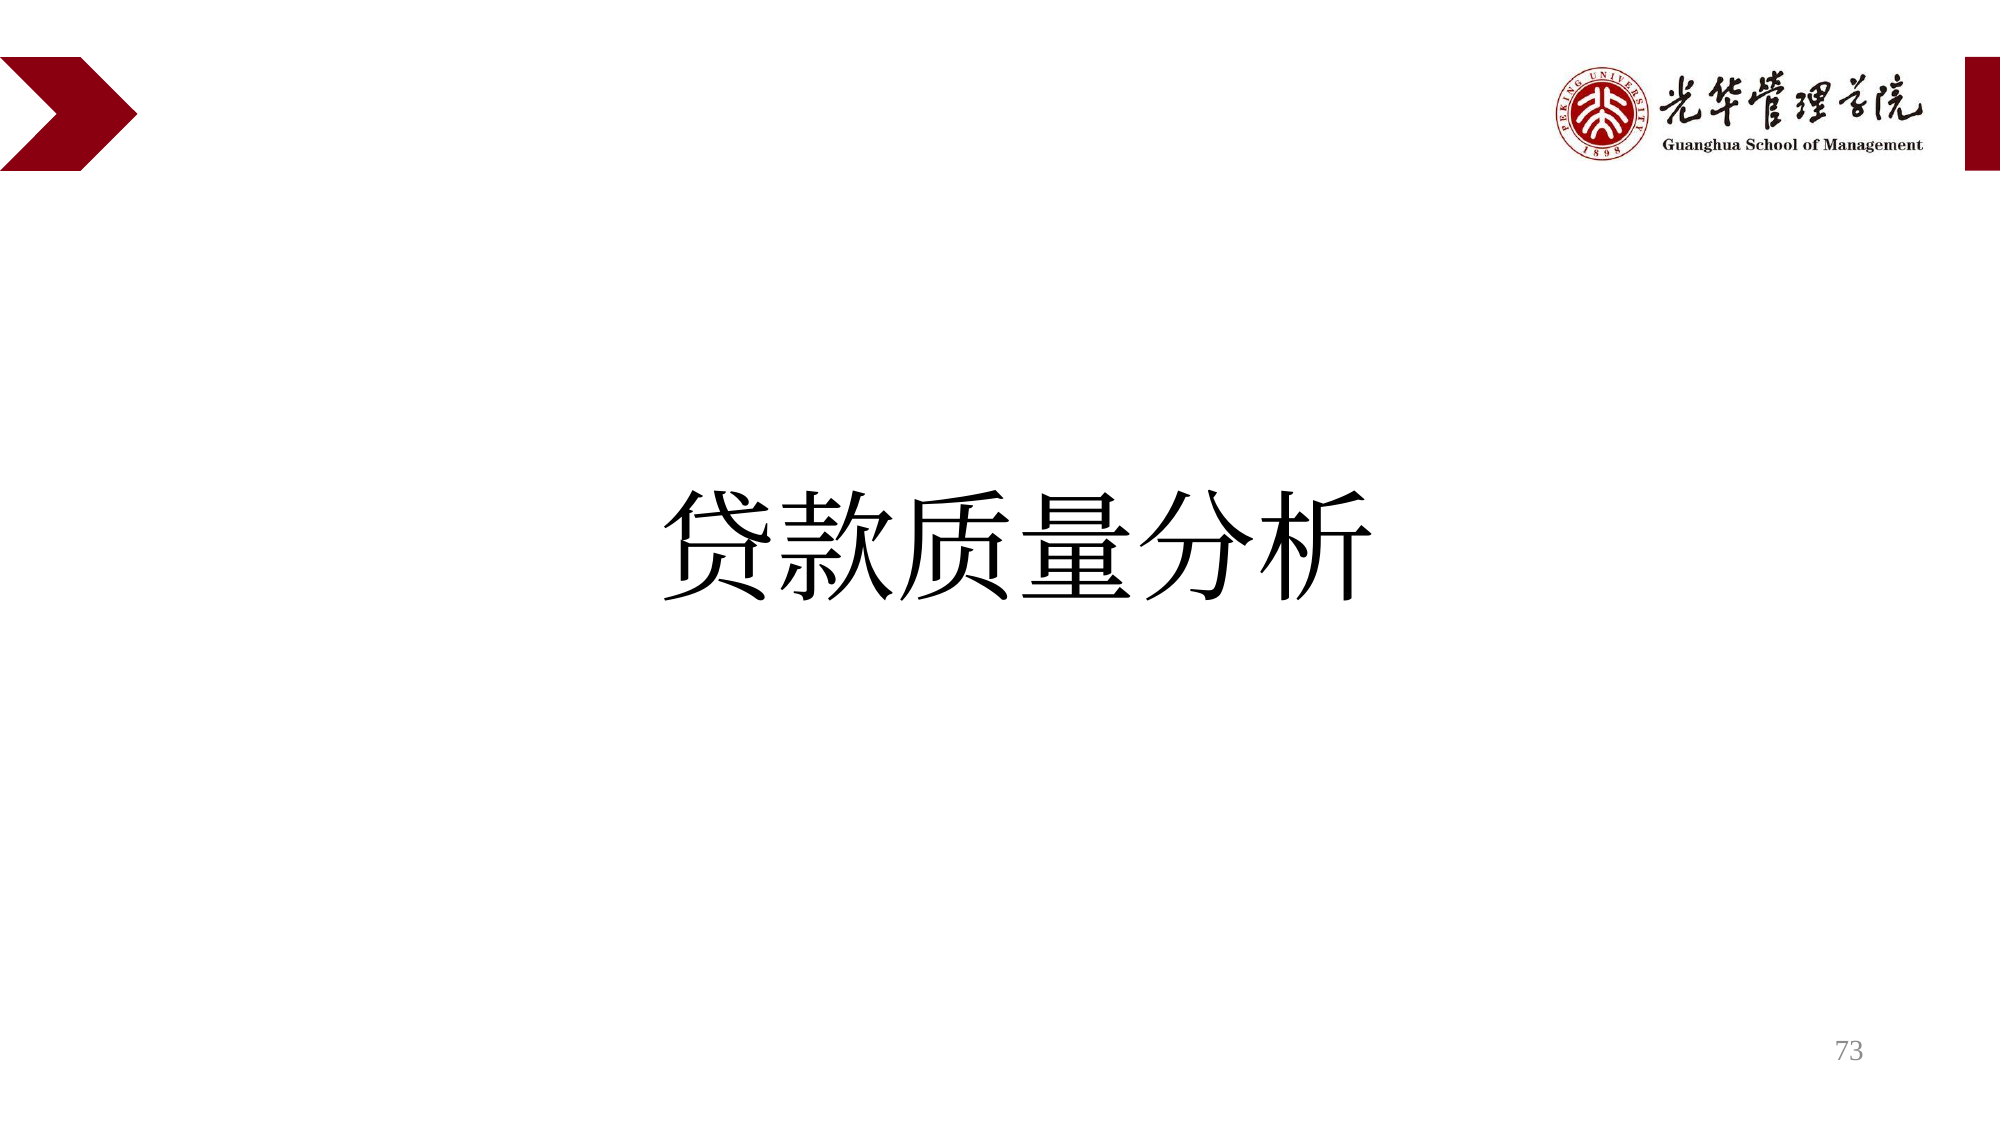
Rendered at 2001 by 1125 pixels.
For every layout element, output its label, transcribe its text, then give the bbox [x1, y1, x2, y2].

list 贷款质量分析 [154, 391, 1880, 623]
slide_number 73 [1429, 1018, 1880, 1079]
picture [1507, 27, 1965, 200]
